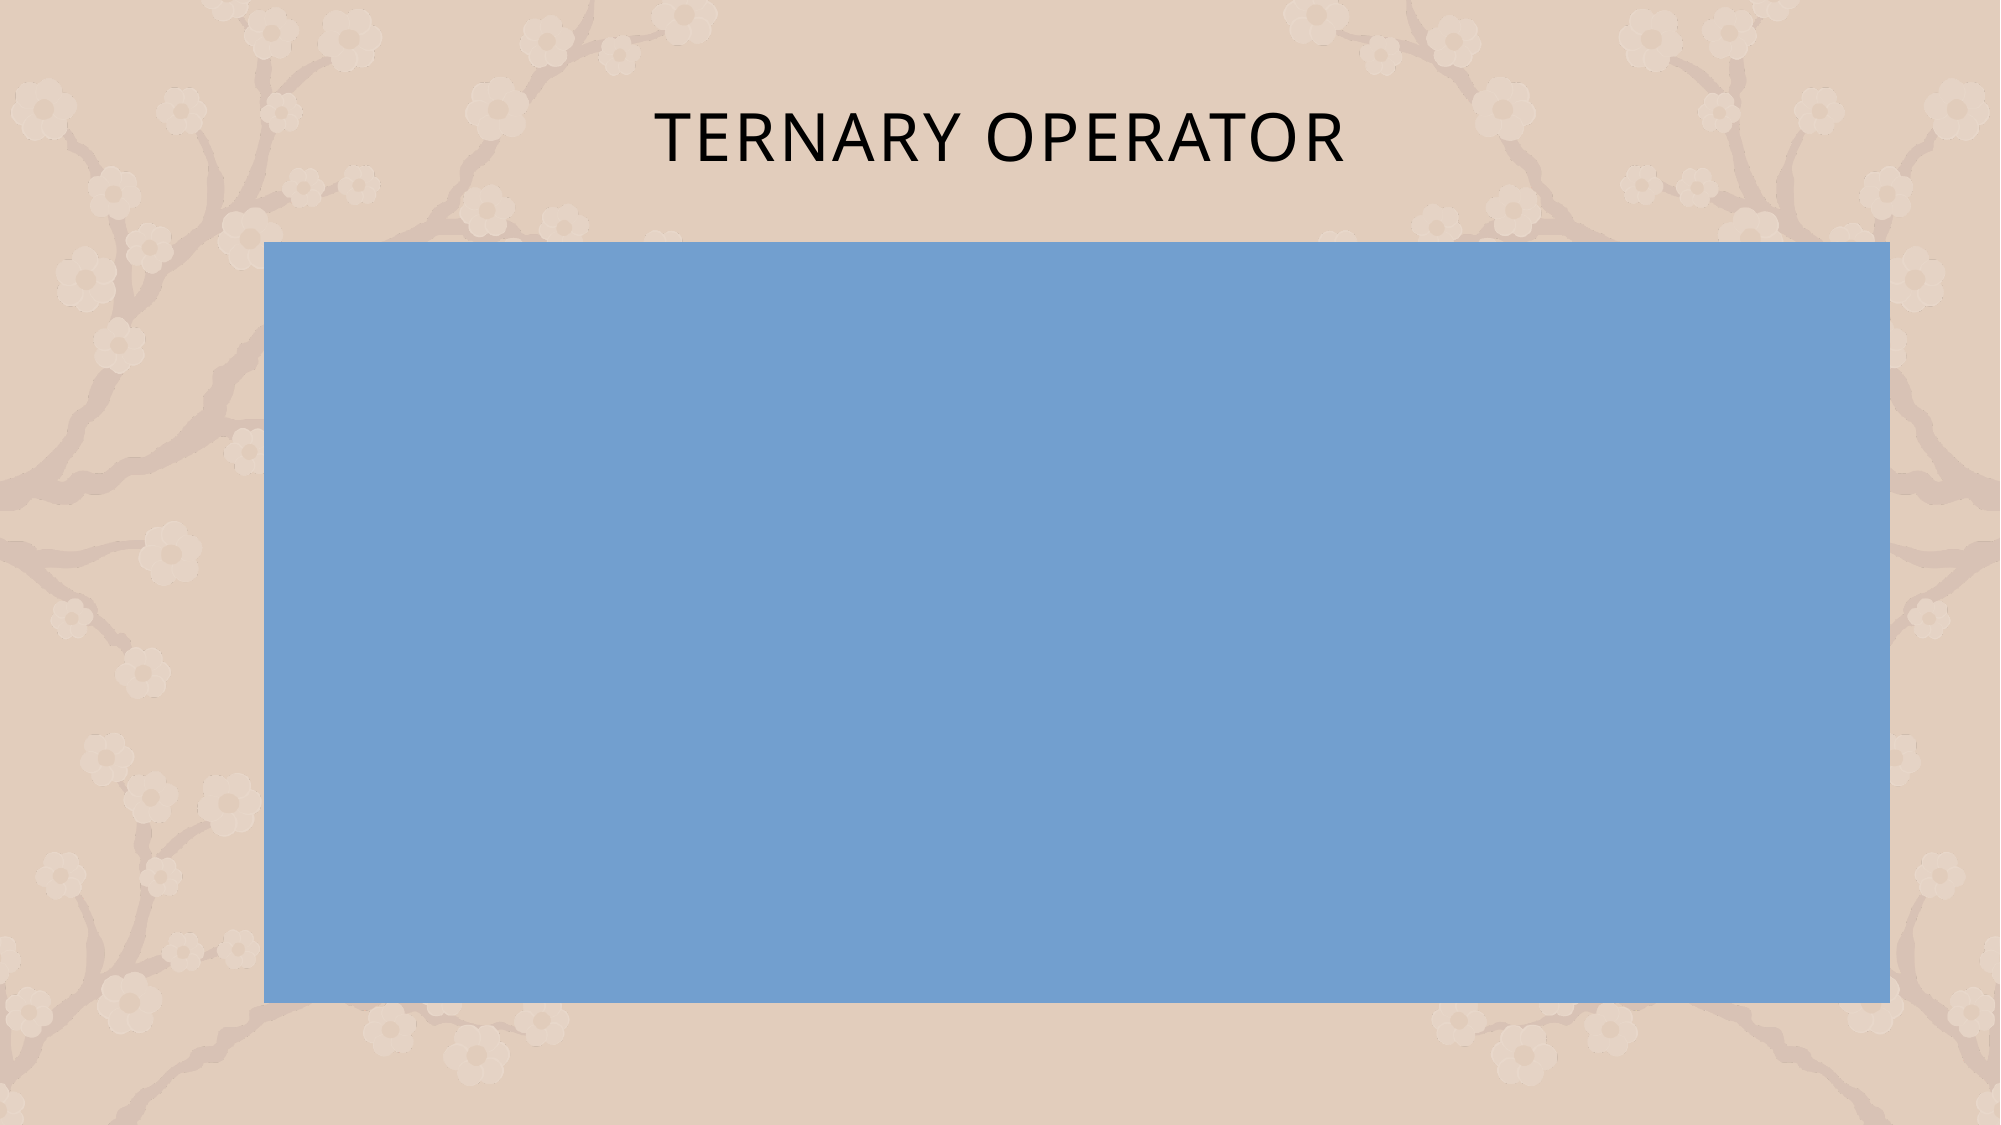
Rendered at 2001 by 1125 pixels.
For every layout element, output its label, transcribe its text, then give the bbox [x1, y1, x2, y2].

title Ternary operator [142, 0, 1858, 280]
